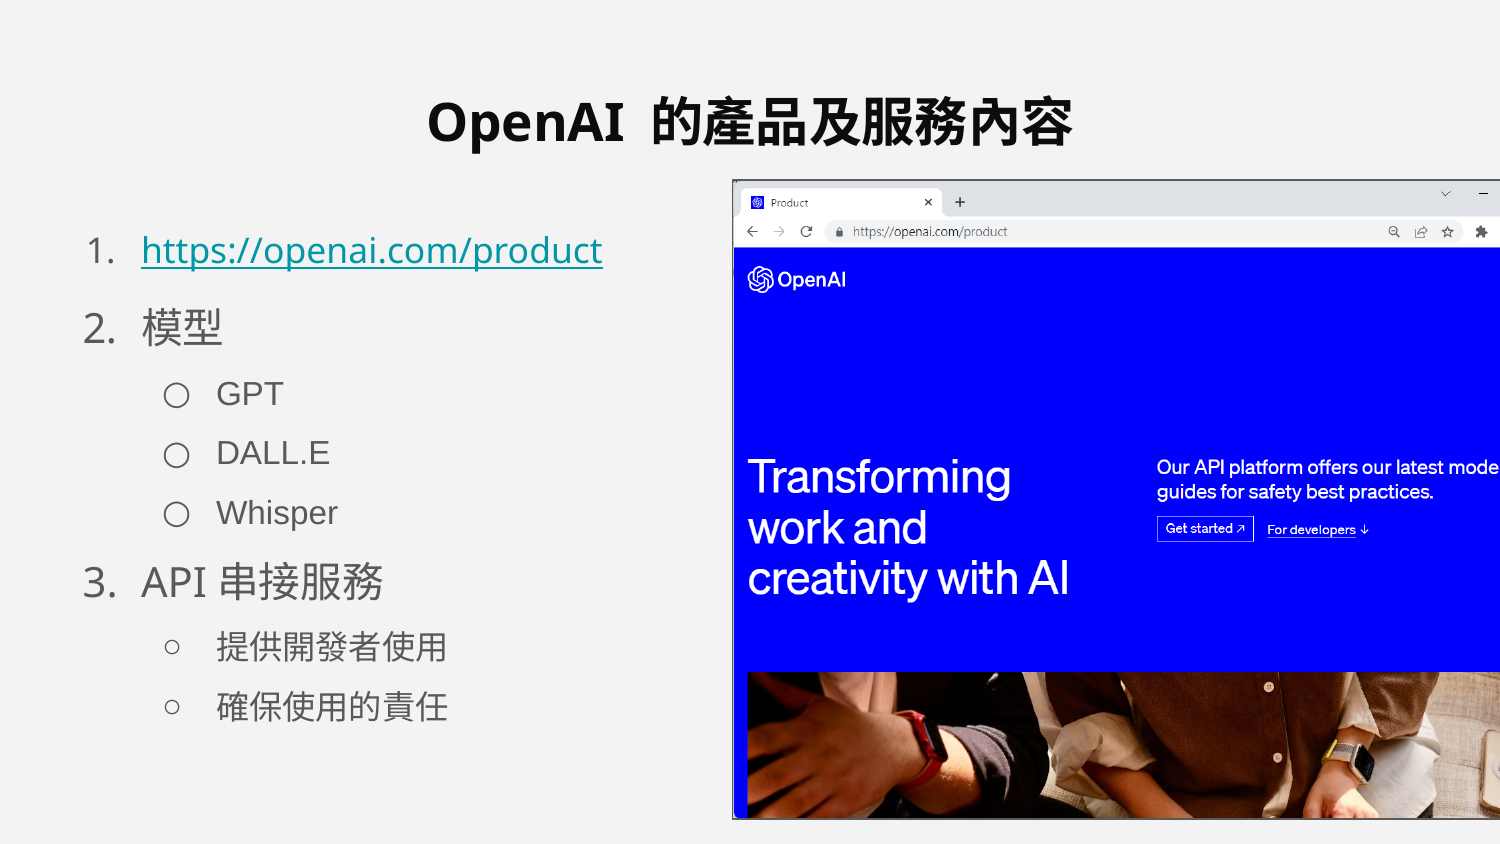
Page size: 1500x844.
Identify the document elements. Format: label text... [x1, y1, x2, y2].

list https://openai.com/product 模型 GPT DALL.E Whisper API串接服務 提供開發者使用 確保使用的責任 [51, 189, 727, 750]
title OpenAI 的產品及服務內容 [51, 72, 1449, 167]
picture [733, 180, 1500, 819]
